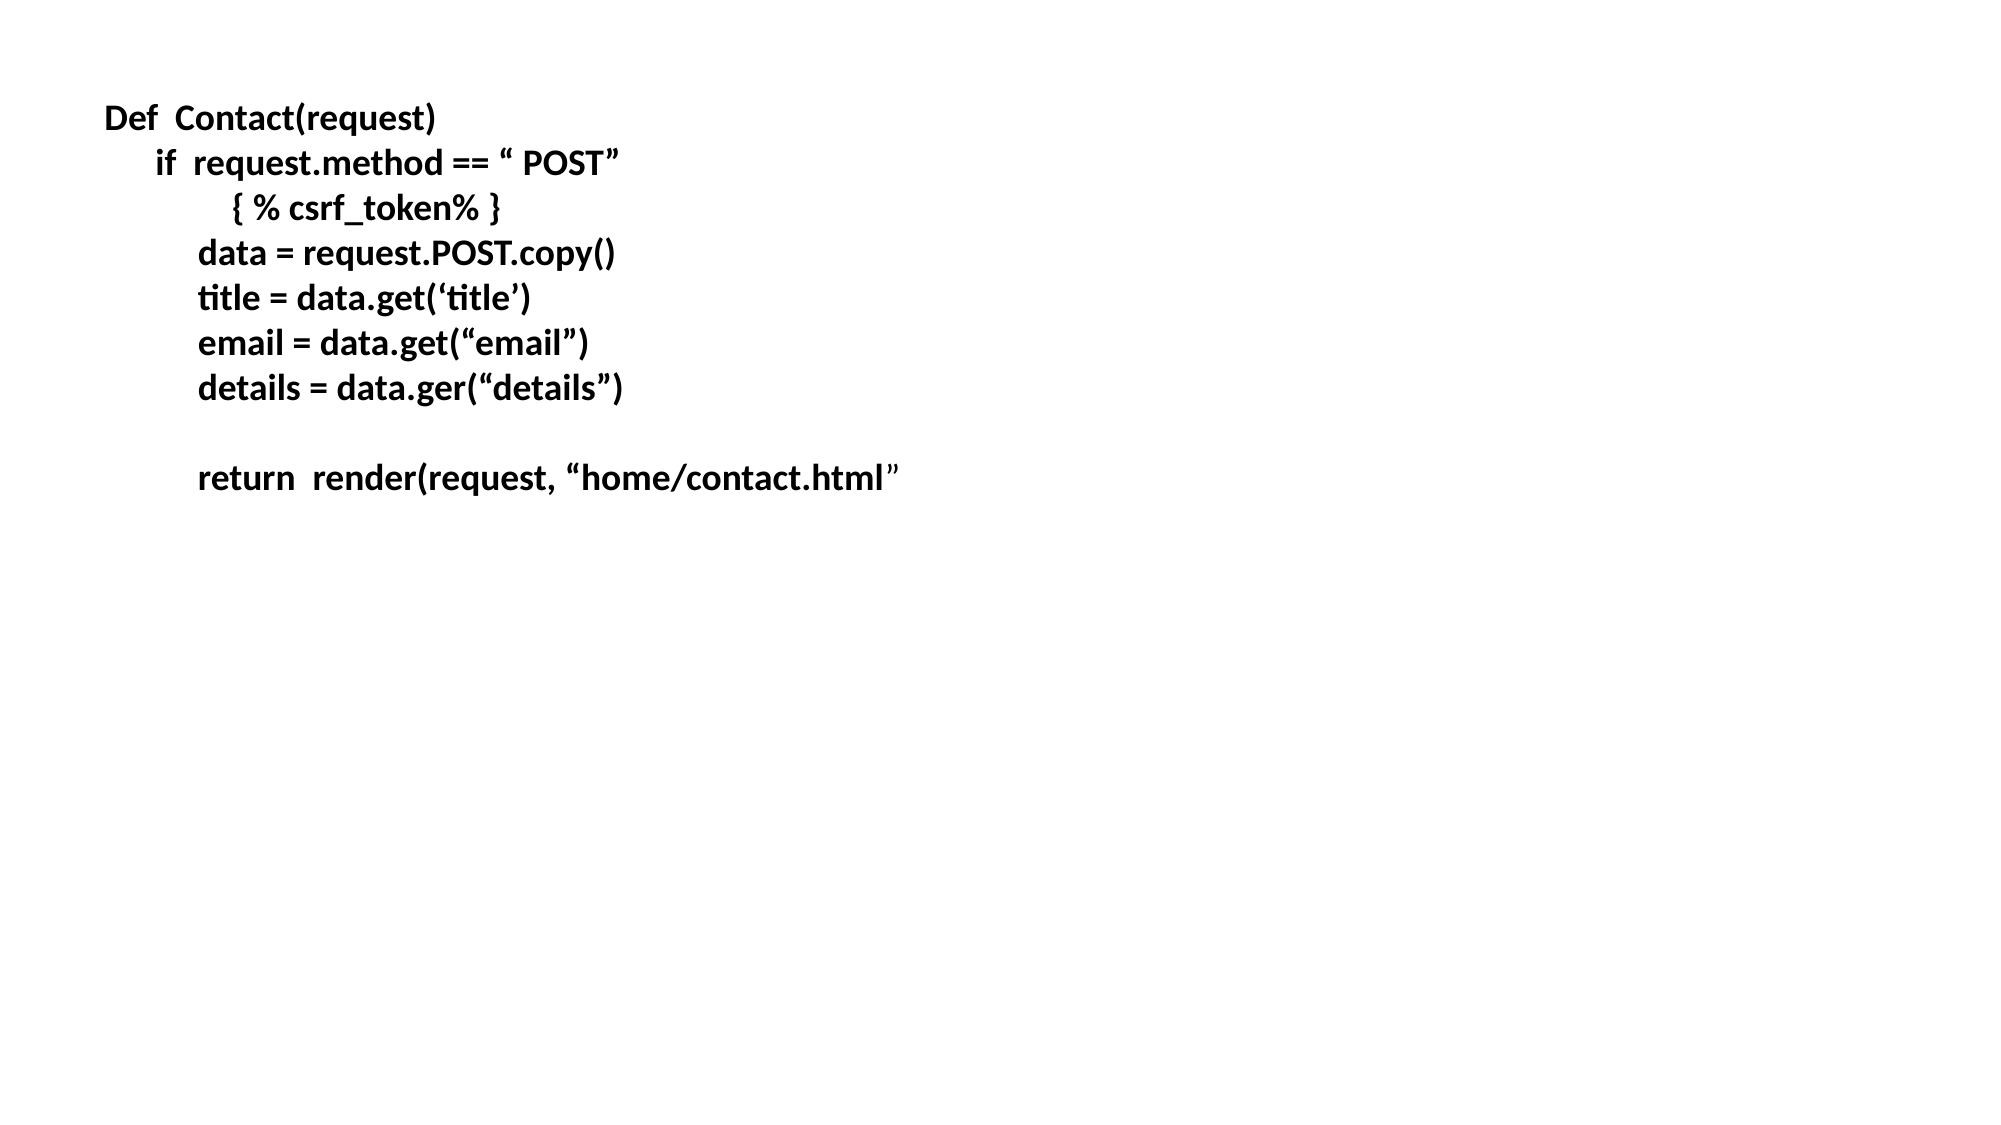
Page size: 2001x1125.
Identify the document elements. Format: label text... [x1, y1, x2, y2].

text_box Def Contact(request) if request.method == “ POST” { % csrf_token% } data = request.POST.copy() title = data.get(‘title’) email = data.get(“email”) details = data.ger(“details”) return render(request, “home/contact.html” [89, 85, 916, 551]
